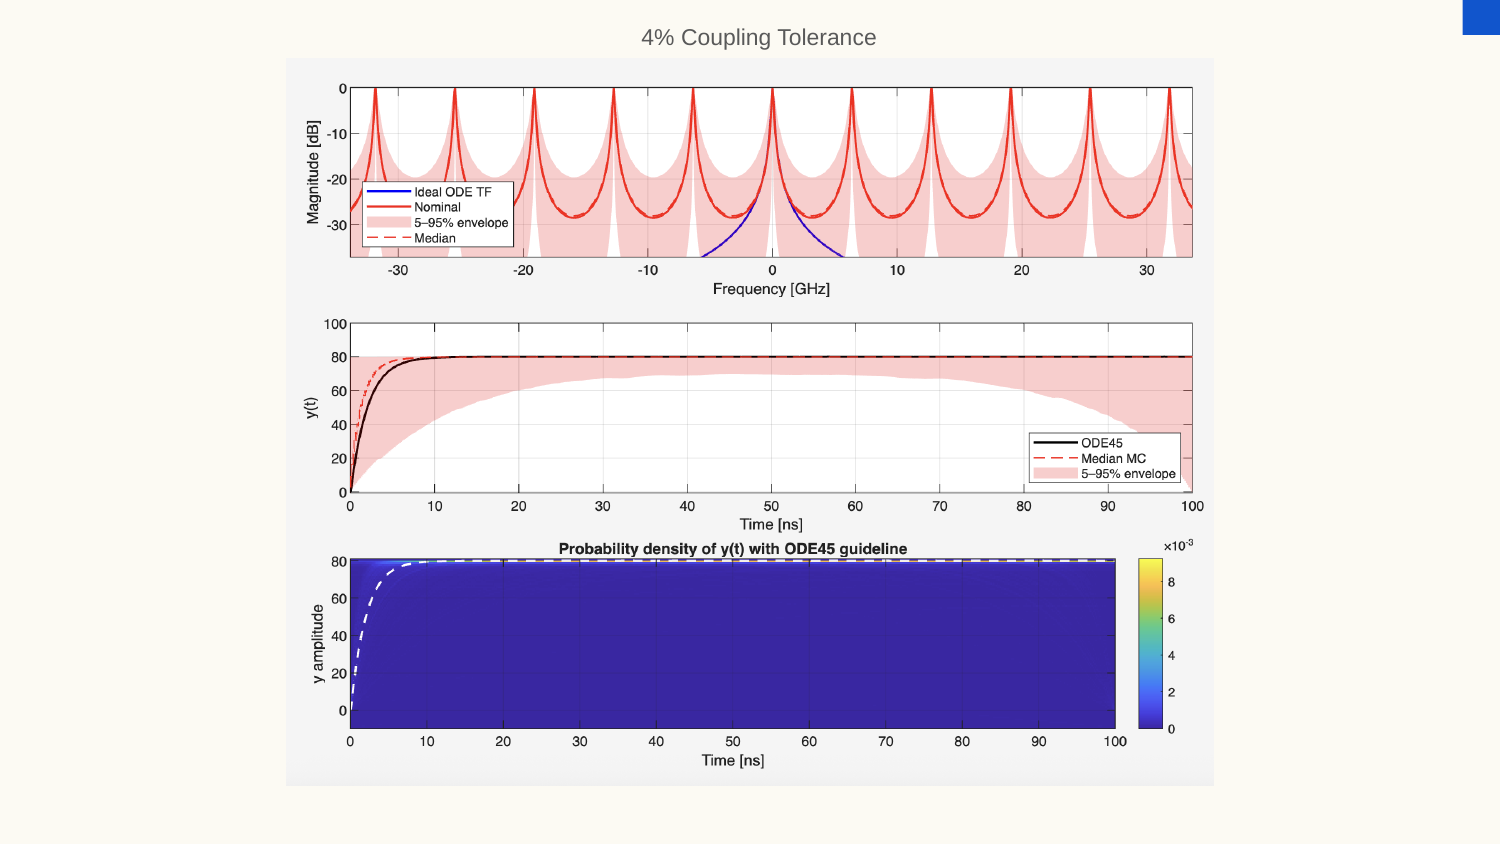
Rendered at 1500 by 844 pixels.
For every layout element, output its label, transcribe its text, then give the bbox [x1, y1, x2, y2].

text_box [1462, 0, 1500, 35]
text_box 4% Coupling Tolerance [445, 8, 1073, 56]
picture [286, 58, 1214, 786]
